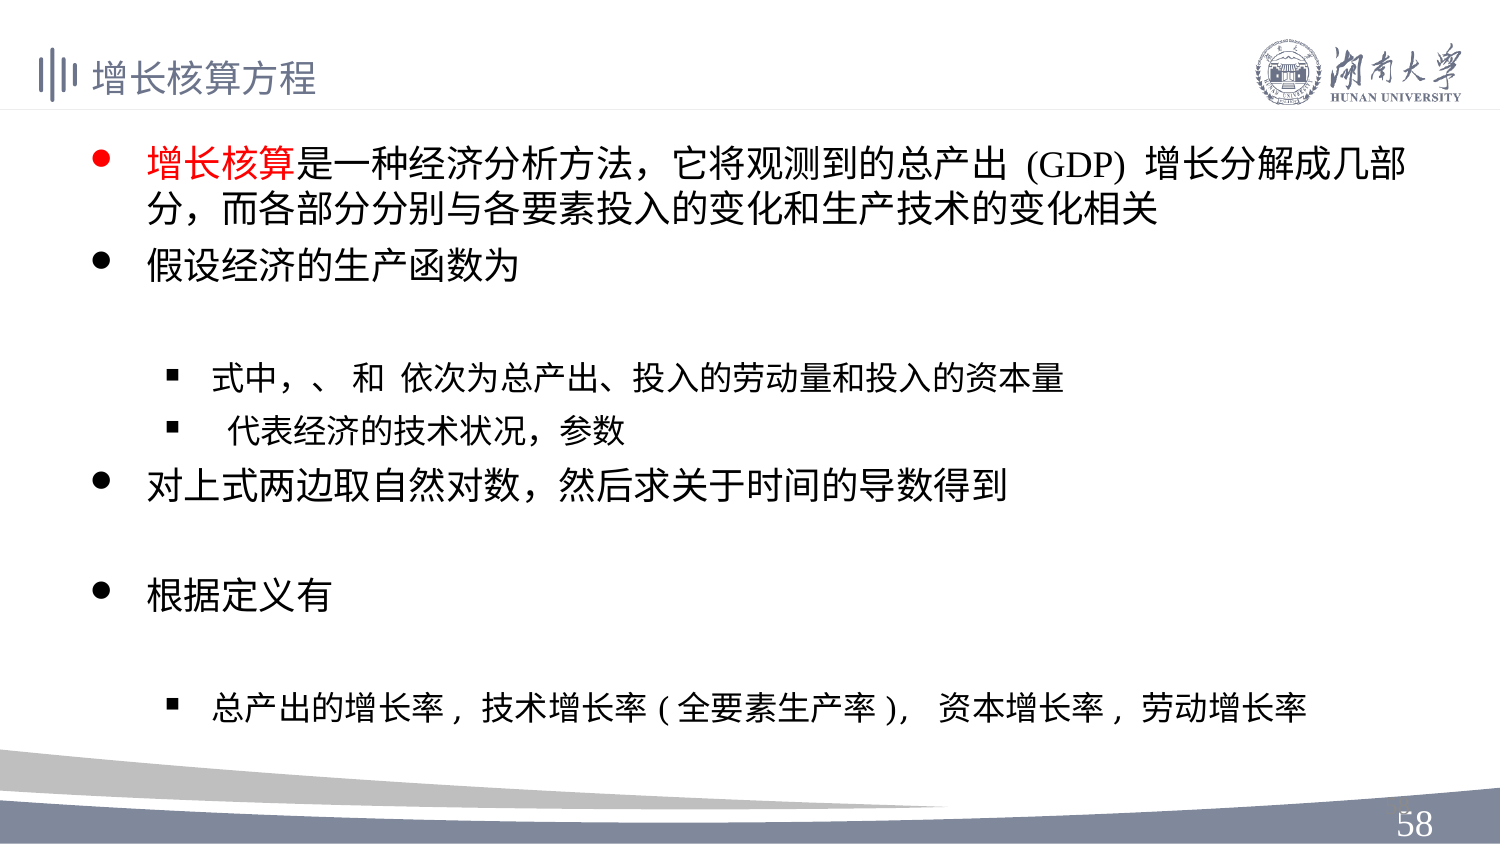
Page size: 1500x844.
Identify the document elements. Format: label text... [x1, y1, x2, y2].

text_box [39, 47, 78, 103]
slide_number 58 [1074, 782, 1425, 827]
text_box 增长核算方程 [78, 47, 1175, 108]
picture [1249, 33, 1465, 109]
